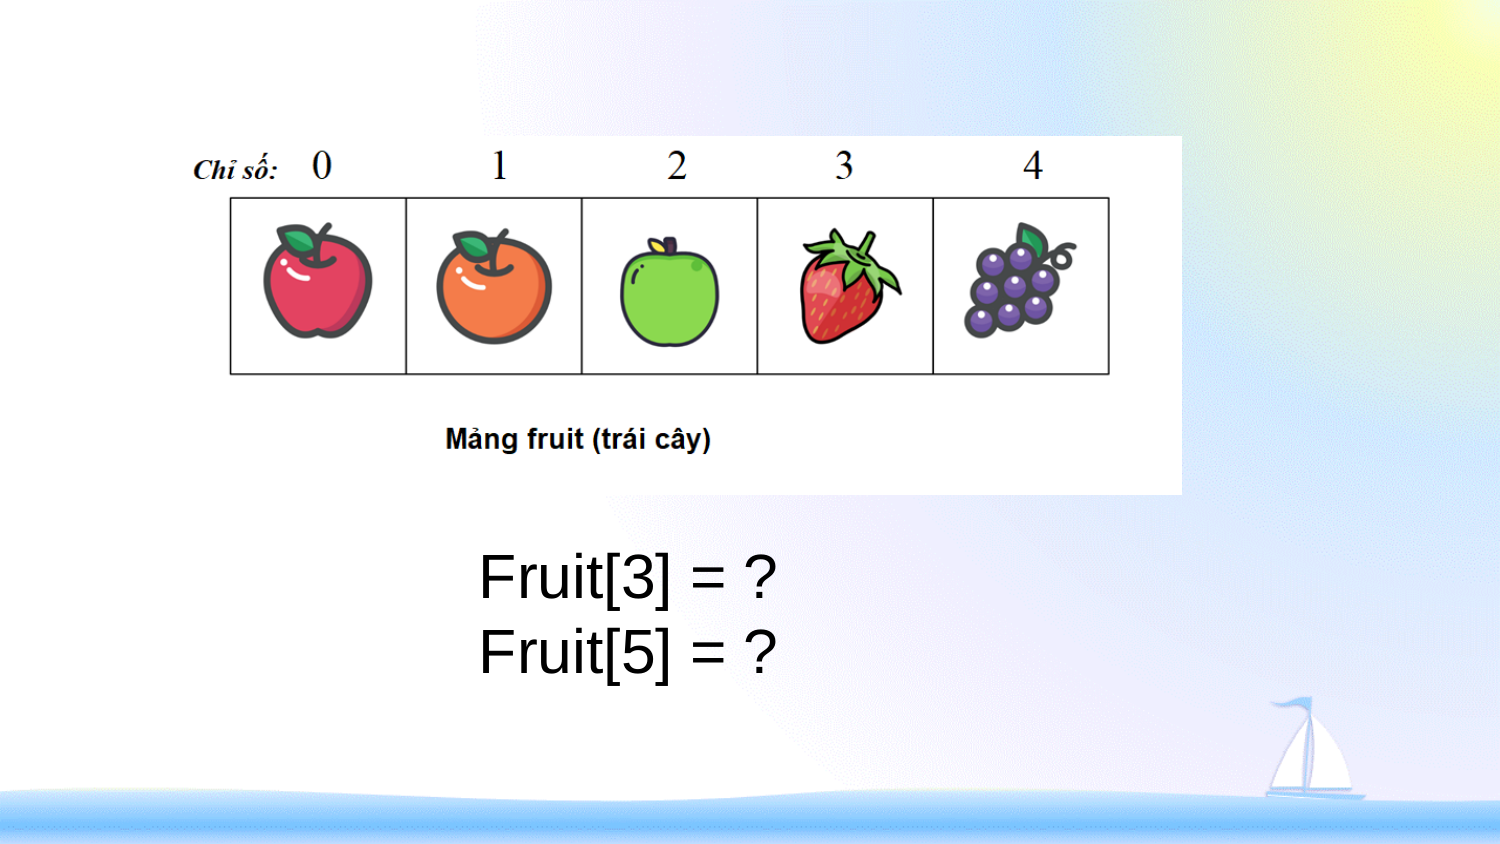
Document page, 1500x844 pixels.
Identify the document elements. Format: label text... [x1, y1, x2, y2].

picture [0, 0, 1500, 844]
text_box Fruit[3] = ? Fruit[5] = ? [464, 528, 904, 693]
